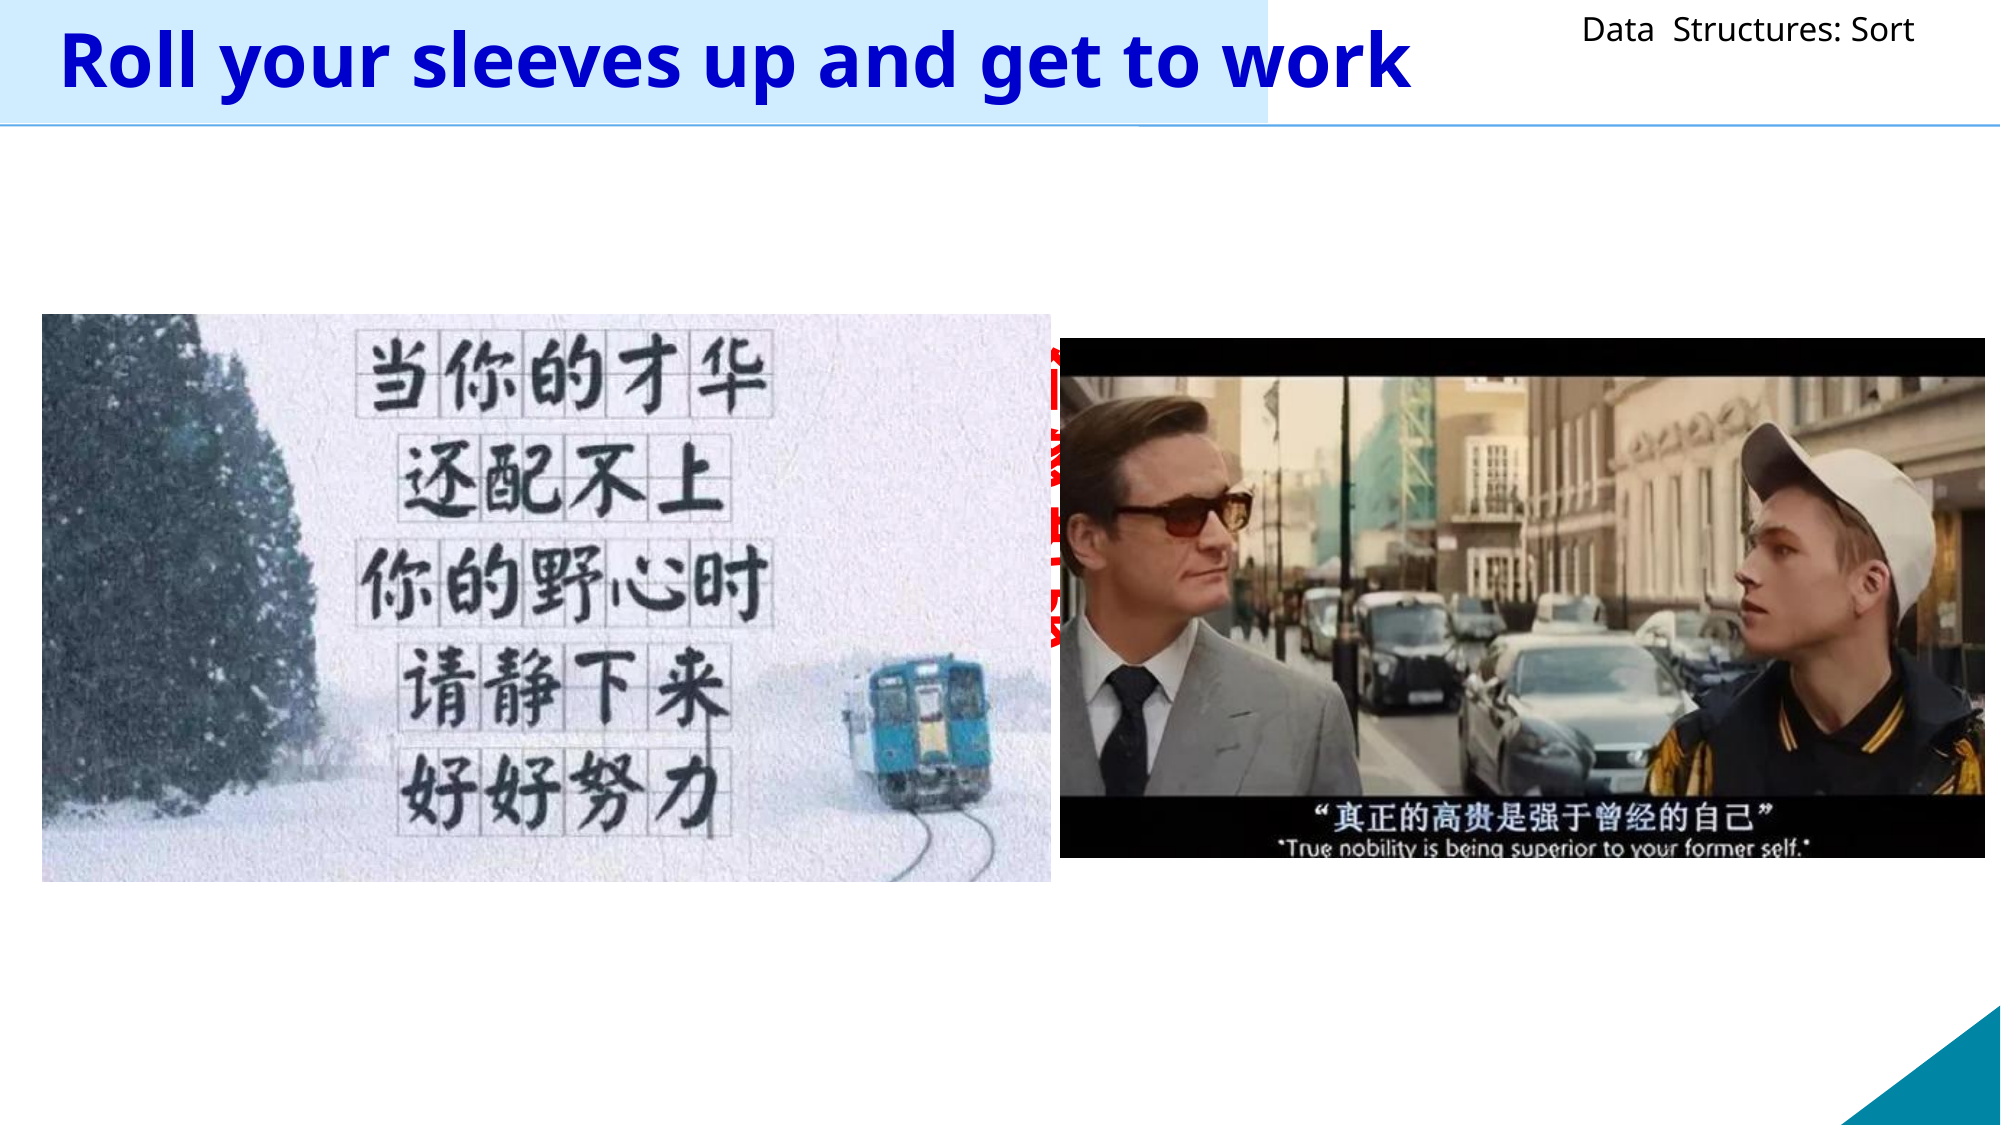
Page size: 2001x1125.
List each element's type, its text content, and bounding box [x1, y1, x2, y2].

text_box 我最开始选择这个专业是想轻松找到工作，赚更多钱，但我没想过差点把命搭进去（天天熬夜），头发都快没了！！！ [1051, 330, 1540, 666]
title Roll your sleeves up and get to work [43, 7, 1769, 121]
picture [42, 314, 1051, 882]
picture [1060, 338, 1985, 858]
